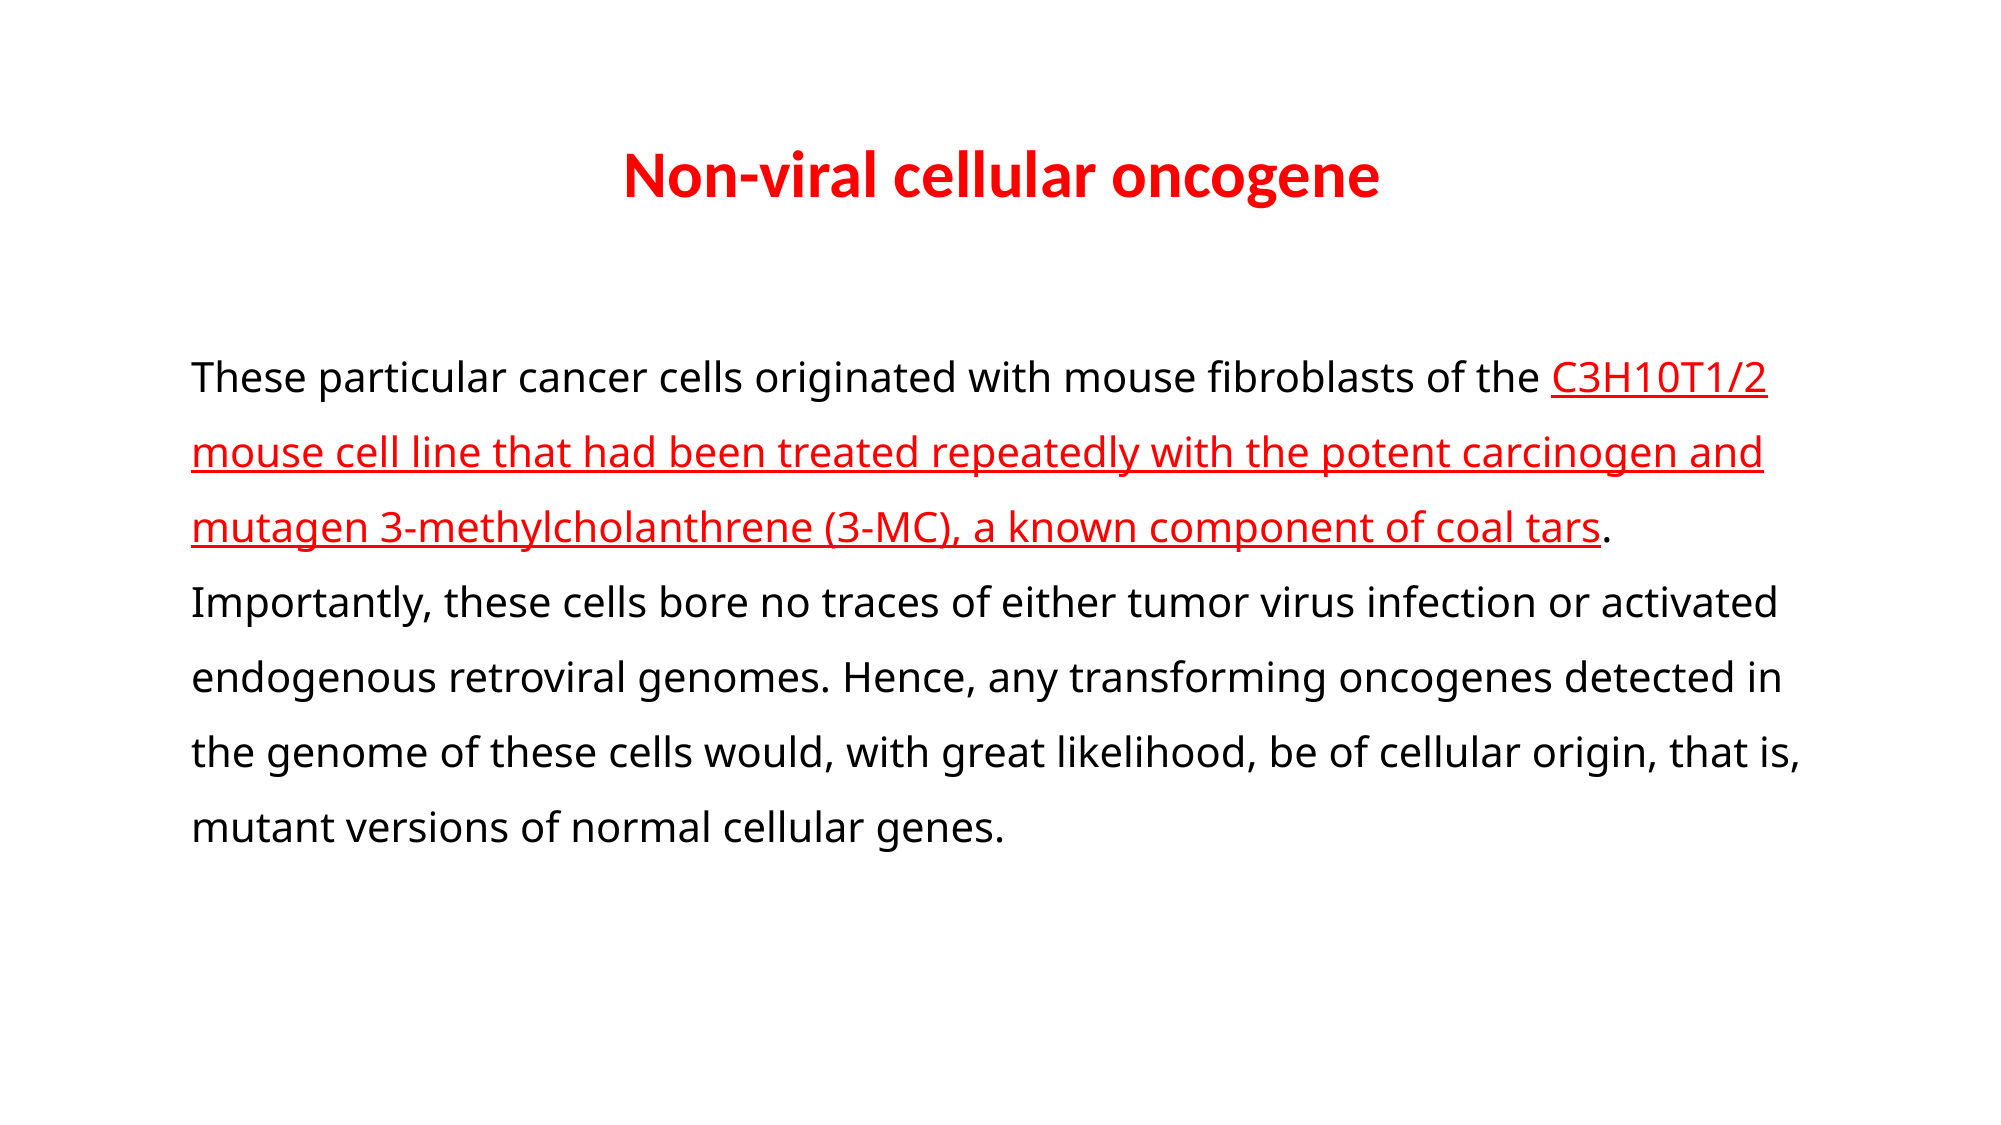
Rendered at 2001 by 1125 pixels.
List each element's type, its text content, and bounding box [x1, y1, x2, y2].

text_box These particular cancer cells originated with mouse fibroblasts of the C3H10T1/2 mouse cell line that had been treated repeatedly with the potent carcinogen and mutagen 3-methylcholanthrene (3-MC), a known component of coal tars. Importantly, these cells bore no traces of either tumor virus infection or activated endogenous retroviral genomes. Hence, any transforming oncogenes detected in the genome of these cells would, with great likelihood, be of cellular origin, that is, mutant versions of normal cellular genes. [176, 318, 1830, 858]
text_box Non-viral cellular oncogene [608, 122, 1397, 218]
